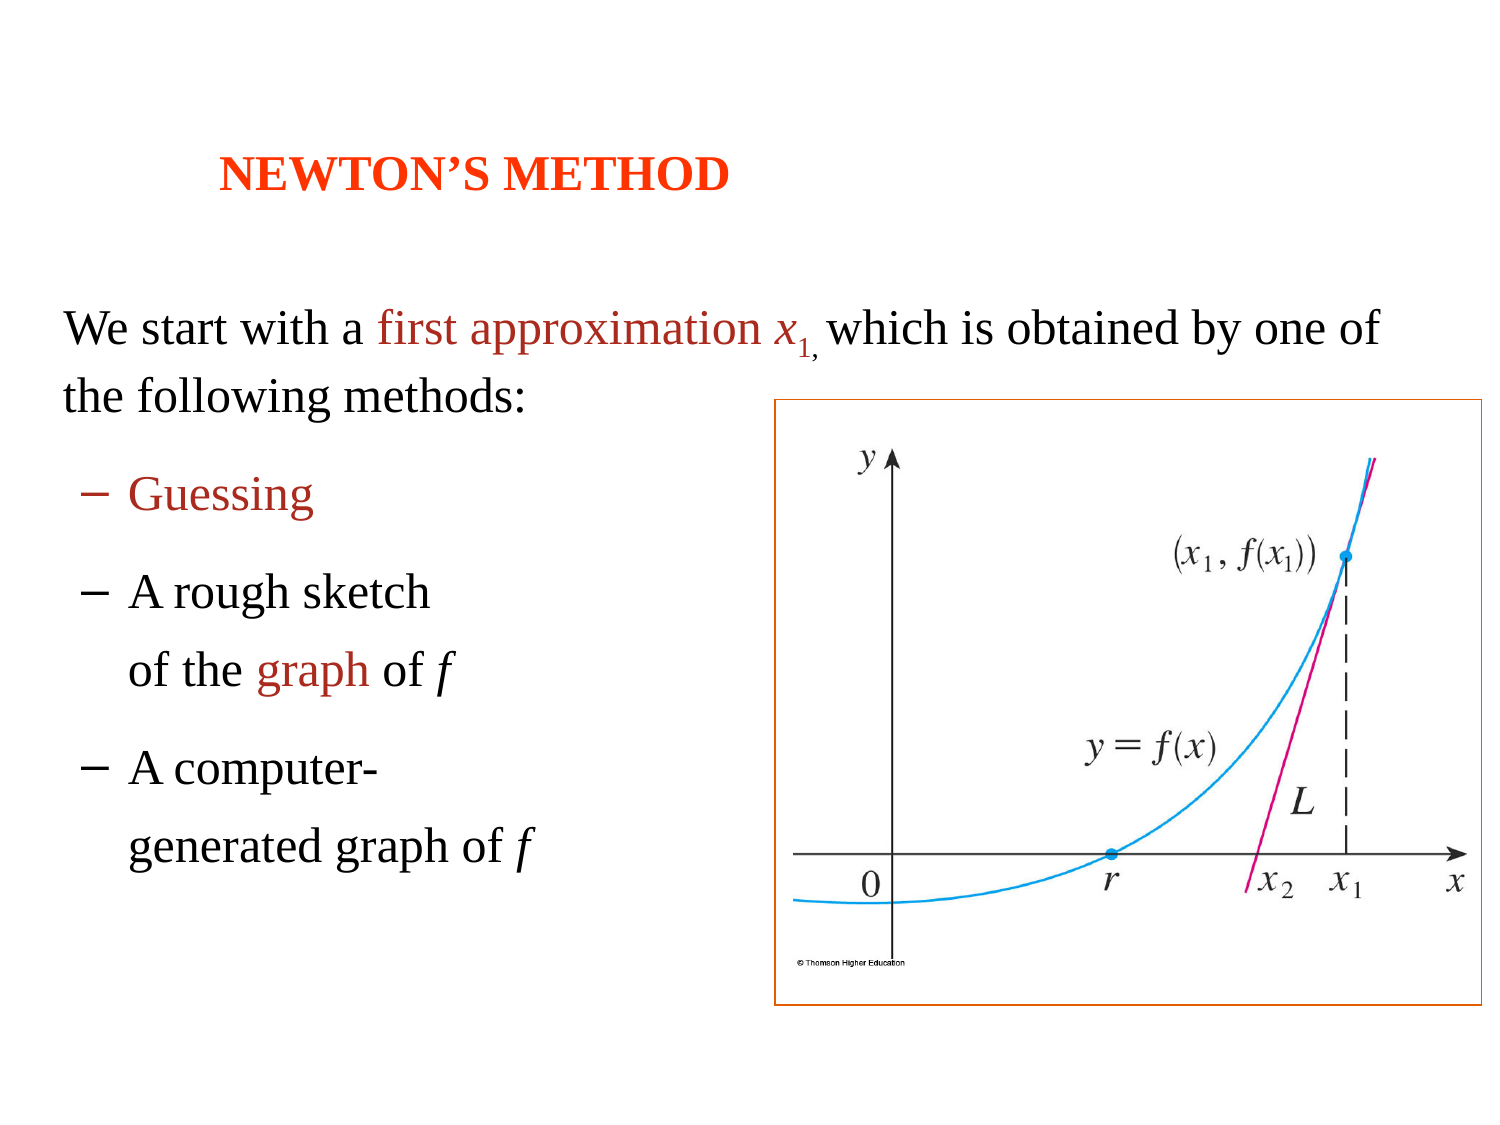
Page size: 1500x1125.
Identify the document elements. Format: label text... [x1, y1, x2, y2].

title NEWTON’S METHOD [37, 122, 913, 219]
picture [793, 435, 1467, 970]
text_box [774, 399, 1482, 1005]
list We start with a first approximation x1, which is obtained by one of the following methods: Guessing A rough sketch of the graph of f A computer- generated graph of f [47, 287, 1452, 1025]
